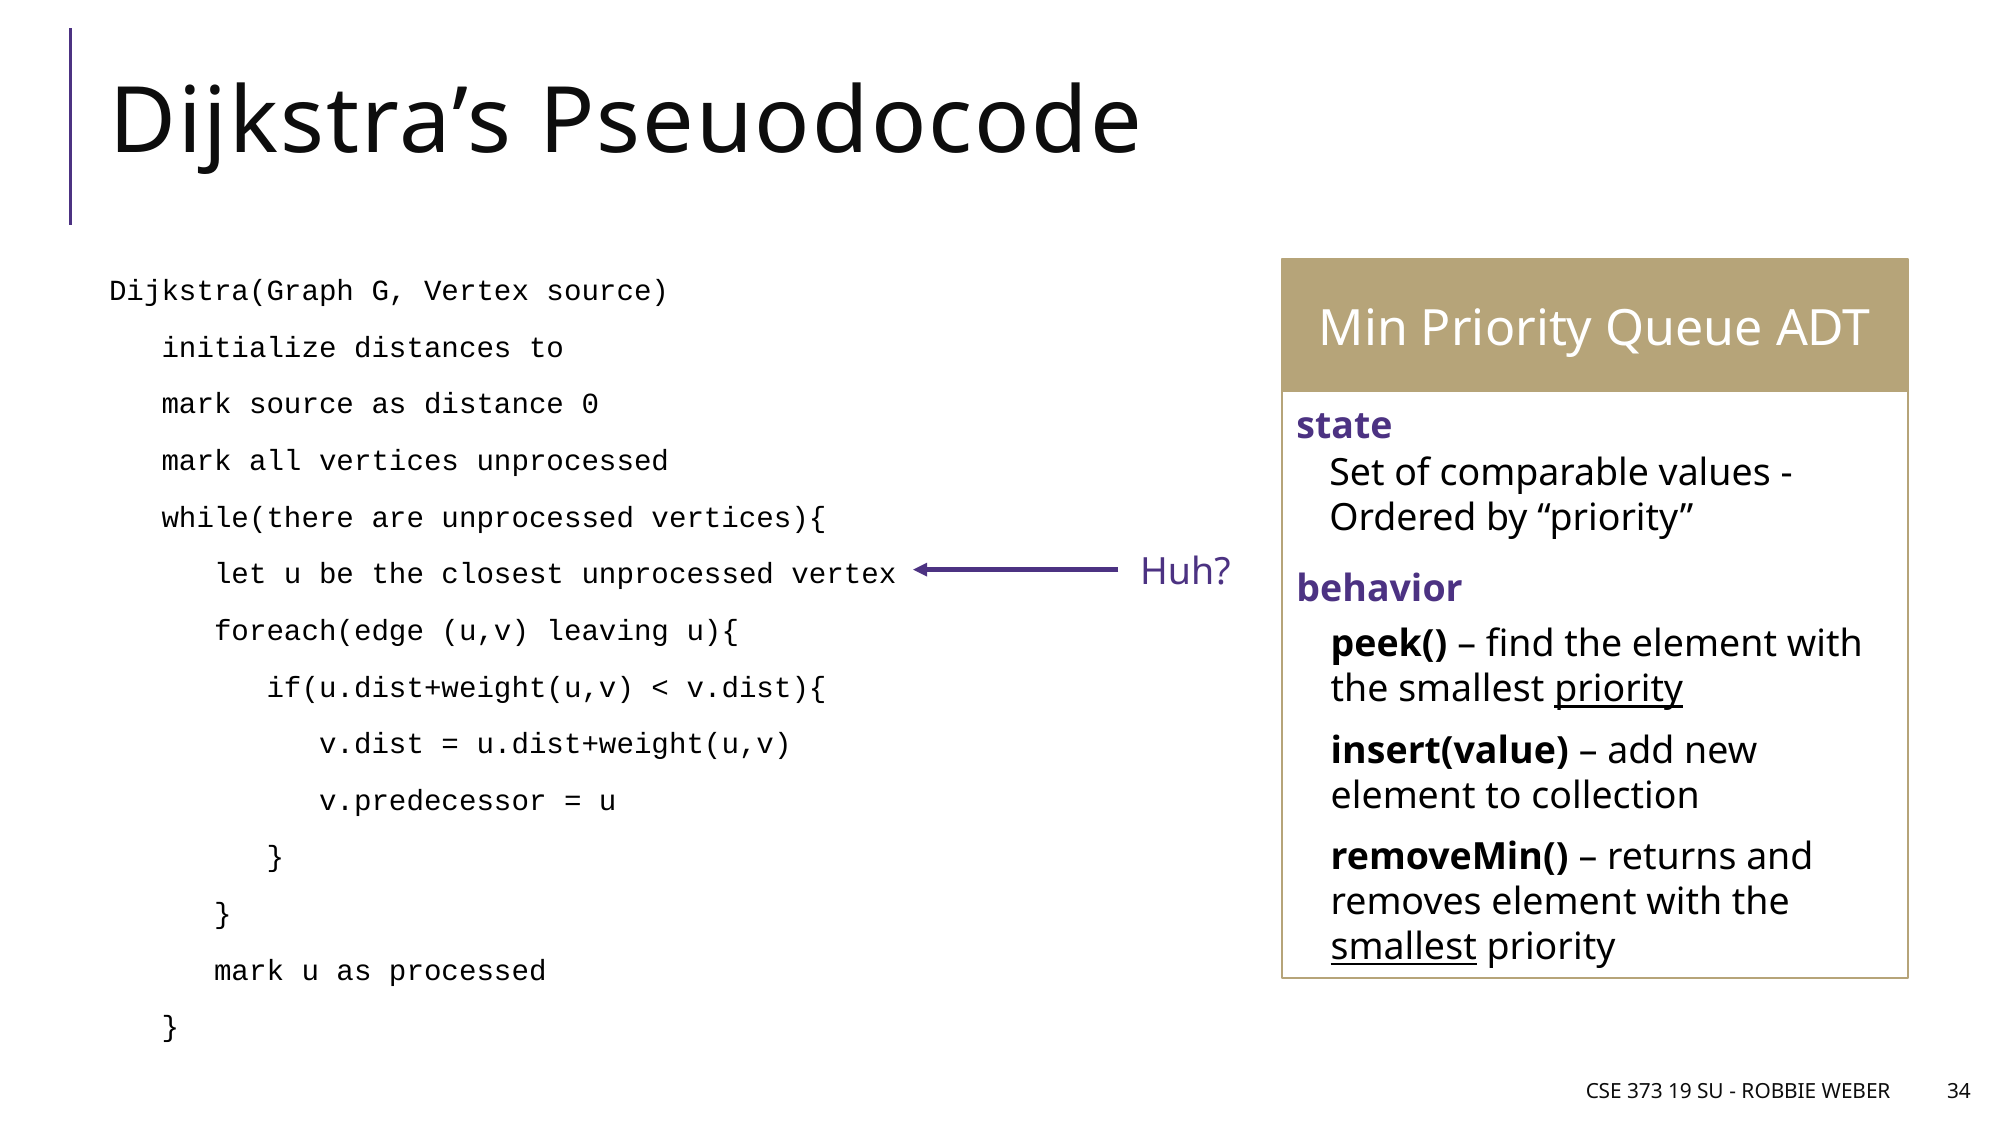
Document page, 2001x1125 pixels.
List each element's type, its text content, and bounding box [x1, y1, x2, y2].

text_box Huh? [1125, 539, 1246, 600]
title Dijkstra’s Pseuodocode [94, 43, 1930, 210]
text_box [1281, 258, 1917, 979]
slide_number 34 [1916, 1069, 1986, 1115]
footer CSE 373 19 SU - Robbie Weber [937, 1069, 1906, 1115]
